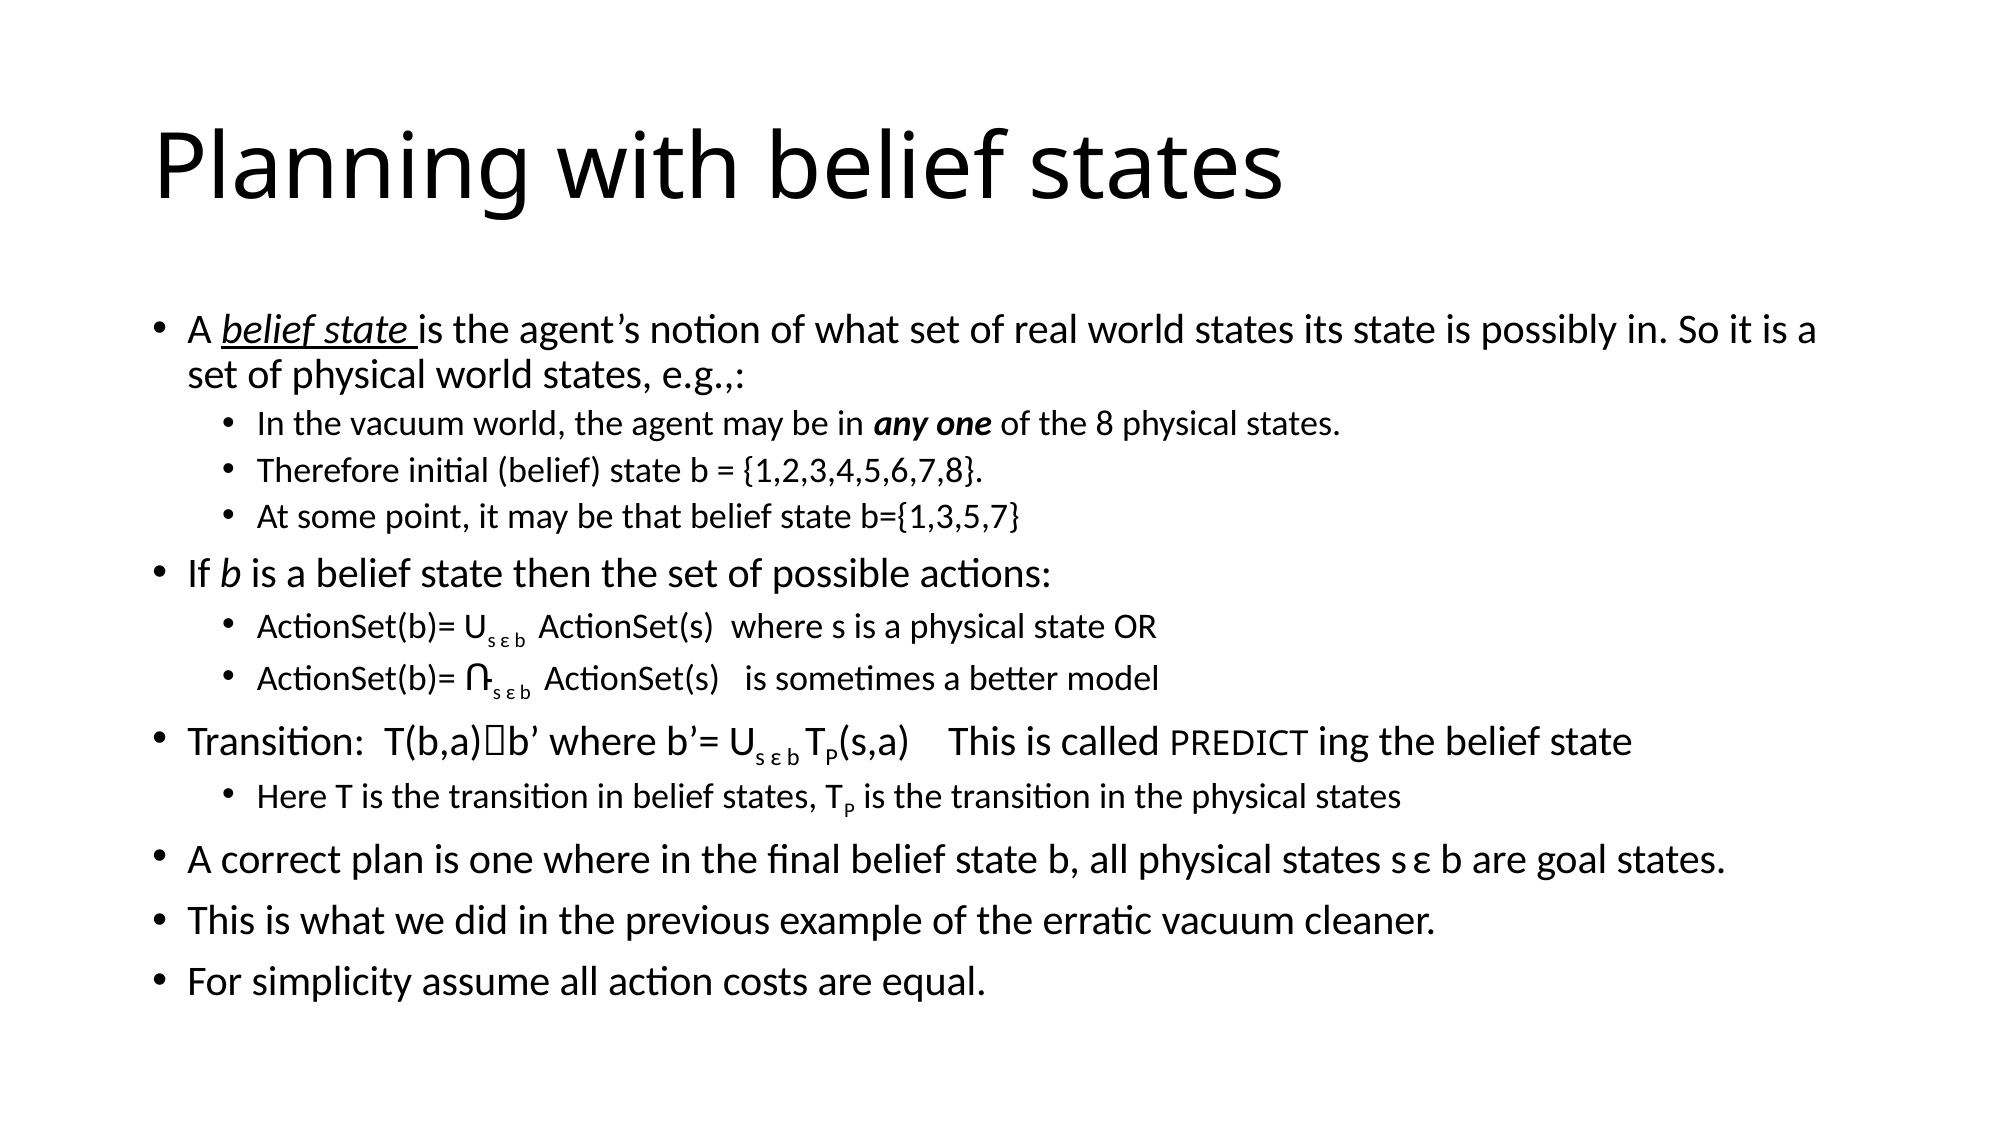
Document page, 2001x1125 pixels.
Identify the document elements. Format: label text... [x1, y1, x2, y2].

list A belief state is the agent’s notion of what set of real world states its state is possibly in. So it is a set of physical world states, e.g.,: In the vacuum world, the agent may be in any one of the 8 physical states. Therefore initial (belief) state b = {1,2,3,4,5,6,7,8}. At some point, it may be that belief state b={1,3,5,7} If b is a belief state then the set of possible actions: ActionSet(b)= Us ε b ActionSet(s) where s is a physical state OR ActionSet(b)= Ռs ε b ActionSet(s) is sometimes a better model Transition: T(b,a)b’ where b’= Us ε b TP(s,a) This is called PREDICT ing the belief state Here T is the transition in belief states, TP is the transition in the physical states A correct plan is one where in the final belief state b, all physical states s ε b are goal states. This is what we did in the previous example of the erratic vacuum cleaner. For simplicity assume all action costs are equal. [137, 299, 1863, 1014]
title Planning with belief states [137, 59, 1863, 278]
